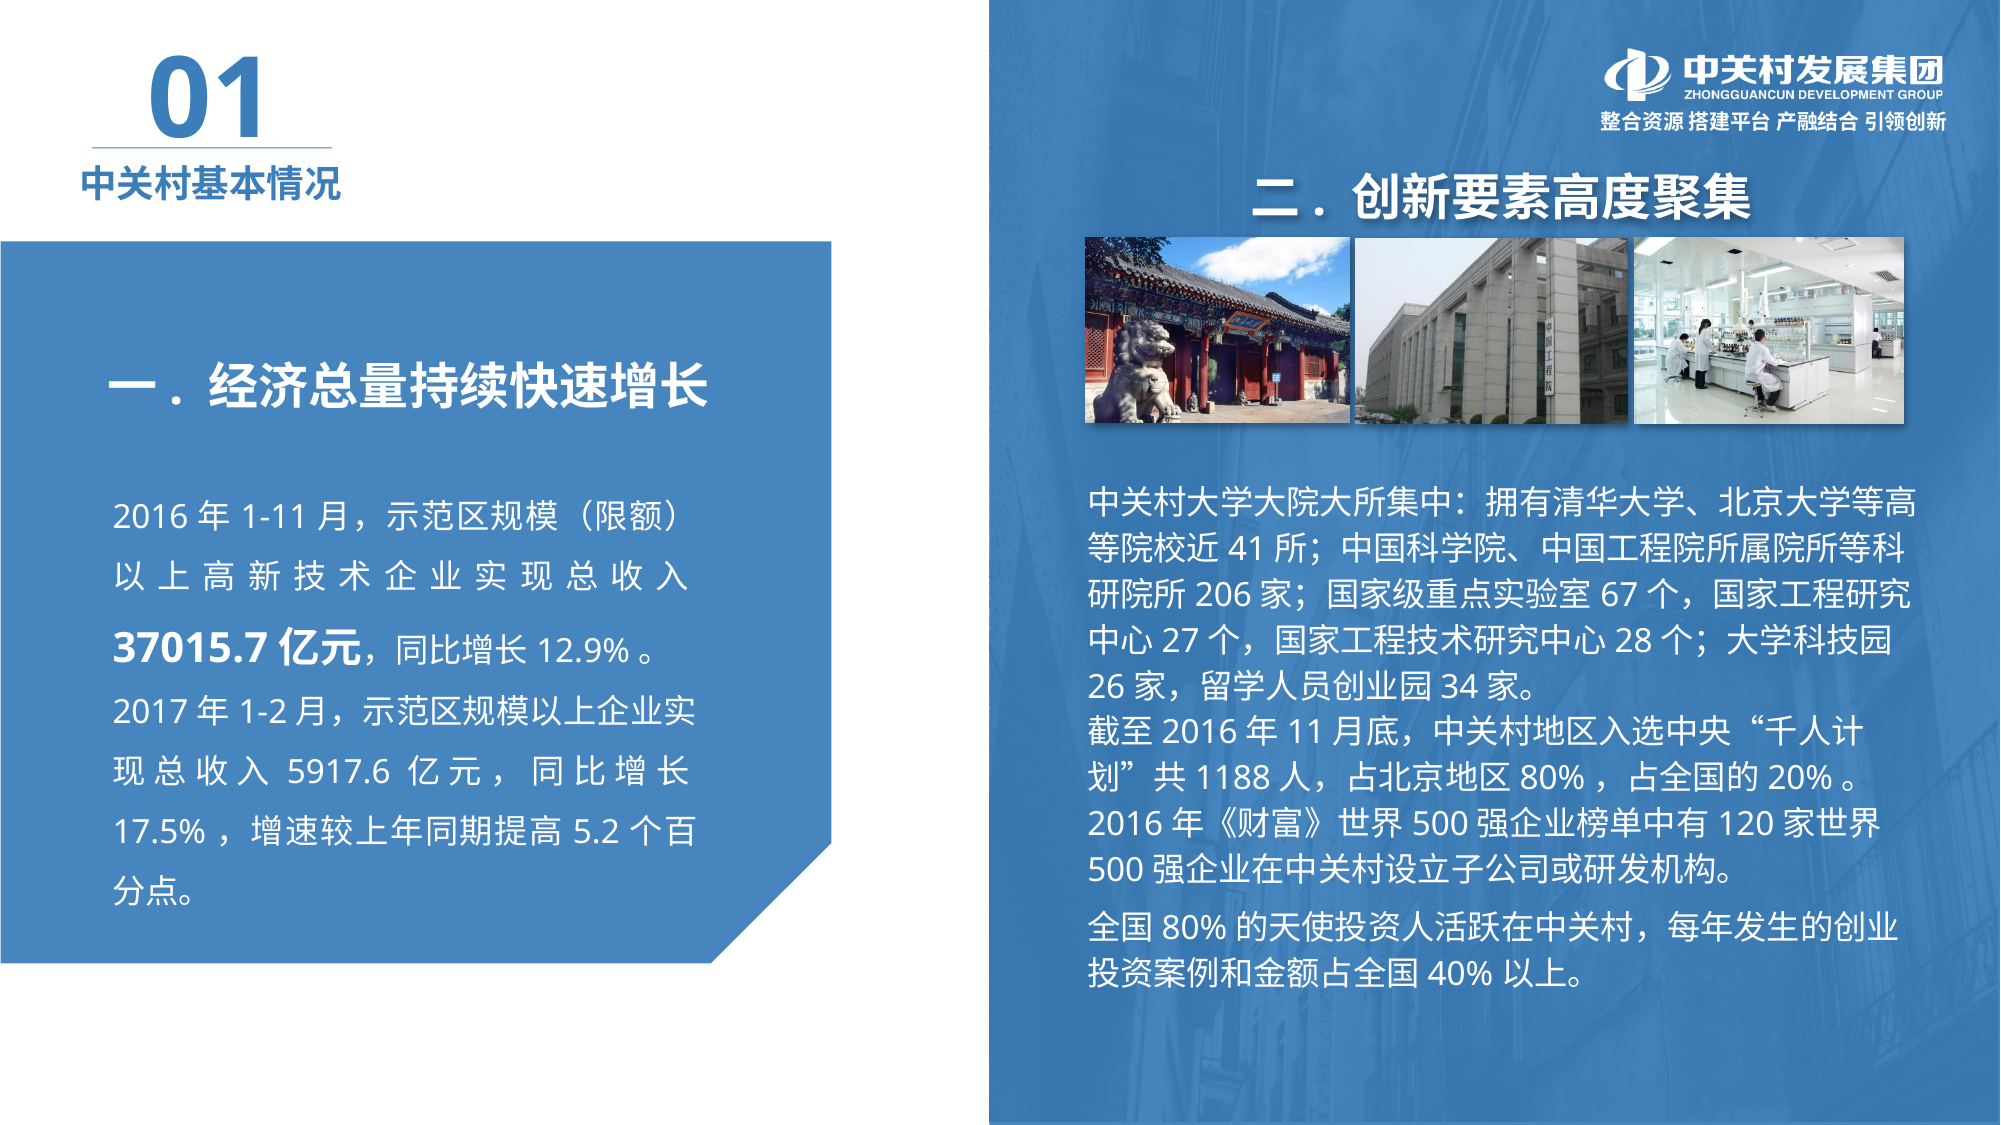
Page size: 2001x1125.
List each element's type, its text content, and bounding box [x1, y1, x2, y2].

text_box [18, 17, 403, 216]
text_box 一. 经济总量持续快速增长 [92, 347, 725, 422]
picture [1355, 237, 1628, 424]
text_box [0, 241, 832, 964]
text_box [989, 0, 2000, 1125]
text_box 2016年1-11月，示范区规模（限额）以上高新技术企业实现总收入37015.7亿元，同比增长12.9%。 2017年1-2月，示范区规模以上企业实现总收入5917.6亿元，同比增长17.5%，增速较上年同期提高5.2个百分点。 [97, 468, 713, 918]
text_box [1536, 42, 2000, 143]
picture [1082, 237, 1354, 424]
picture [1634, 237, 1906, 424]
